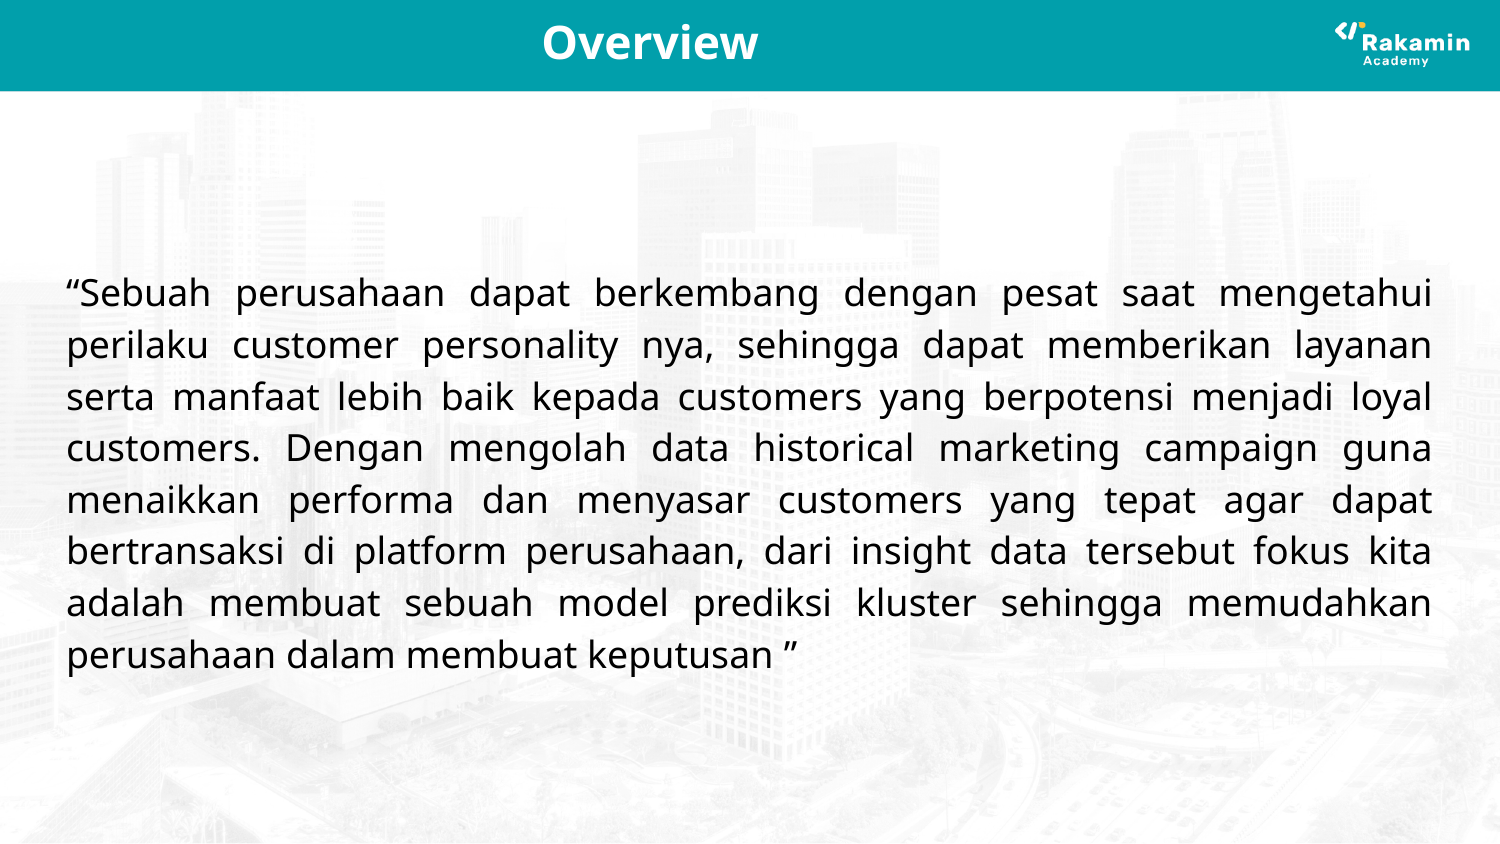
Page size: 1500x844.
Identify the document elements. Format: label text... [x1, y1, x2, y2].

list “Sebuah perusahaan dapat berkembang dengan pesat saat mengetahui perilaku customer personality nya, sehingga dapat memberikan layanan serta manfaat lebih baik kepada customers yang berpotensi menjadi loyal customers. Dengan mengolah data historical marketing campaign guna menaikkan performa dan menyasar customers yang tepat agar dapat bertransaksi di platform perusahaan, dari insight data tersebut fokus kita adalah membuat sebuah model prediksi kluster sehingga memudahkan perusahaan dalam membuat keputusan ” [51, 247, 1449, 750]
picture [0, 0, 1500, 844]
title Overview [0, 0, 1301, 92]
